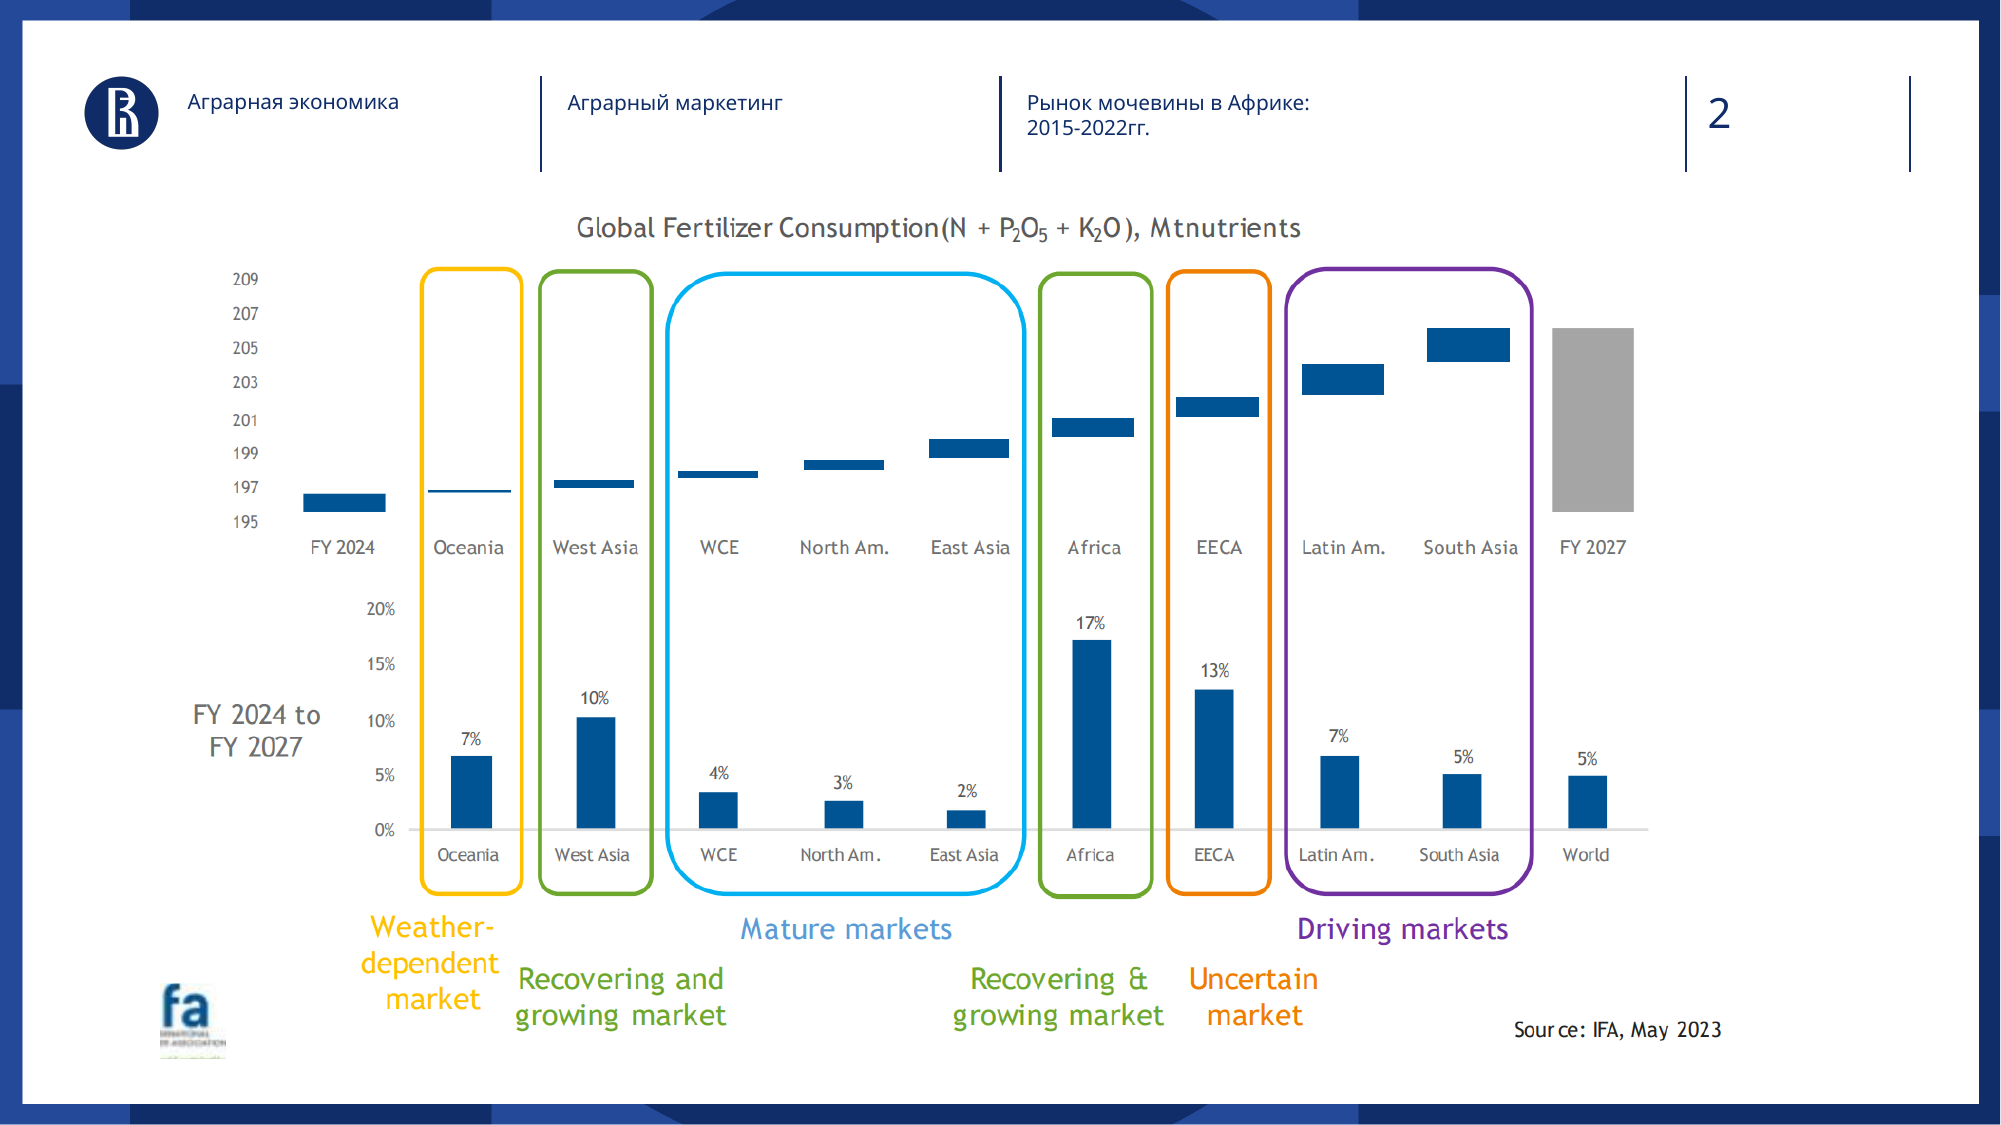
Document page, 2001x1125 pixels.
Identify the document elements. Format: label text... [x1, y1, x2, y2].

list Рынок мочевины в Африке: 2015-2022гг. [1026, 90, 1367, 157]
list Аграрный маркетинг [567, 90, 907, 157]
picture [0, 0, 2001, 1125]
list Аграрная экономика [187, 88, 500, 157]
